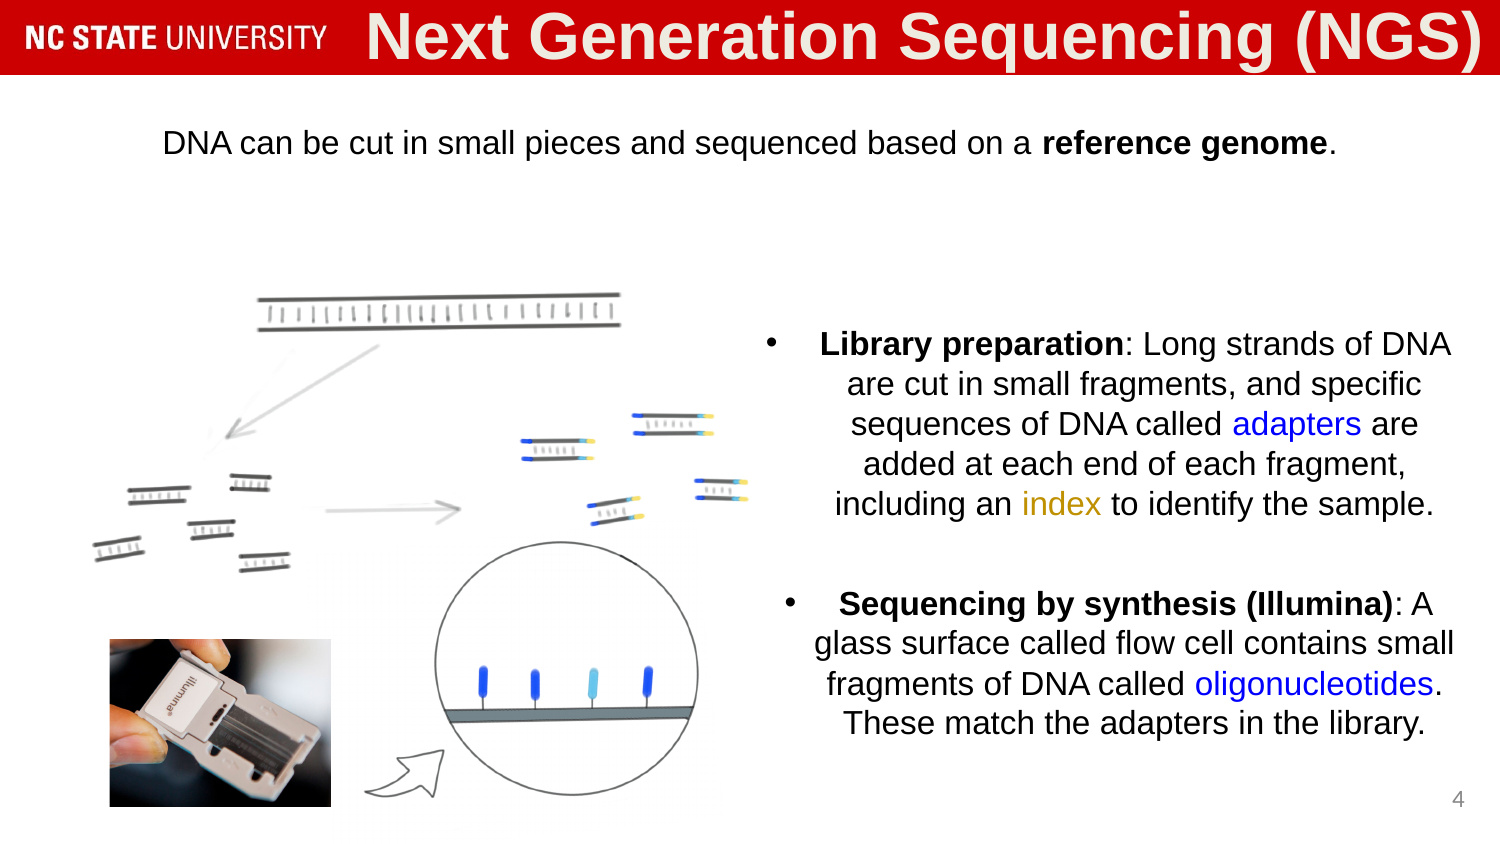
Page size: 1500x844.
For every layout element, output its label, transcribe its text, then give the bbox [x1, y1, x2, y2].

picture [0, 0, 226, 75]
slide_number ‹#› [1389, 764, 1480, 830]
picture [61, 261, 766, 844]
list DNA can be cut in small pieces and sequenced based on a reference genome. [51, 114, 1449, 179]
title Next Generation Sequencing (NGS) [226, 0, 1500, 80]
list Library preparation: Long strands of DNA are cut in small fragments, and specific sequences of DNA called adapters are added at each end of each fragment, including an index to identify the sample. Sequencing by synthesis (Illumina): A glass surface called flow cell contains small fragments of DNA called oligonucleotides. These match the adapters in the library. [716, 314, 1480, 754]
